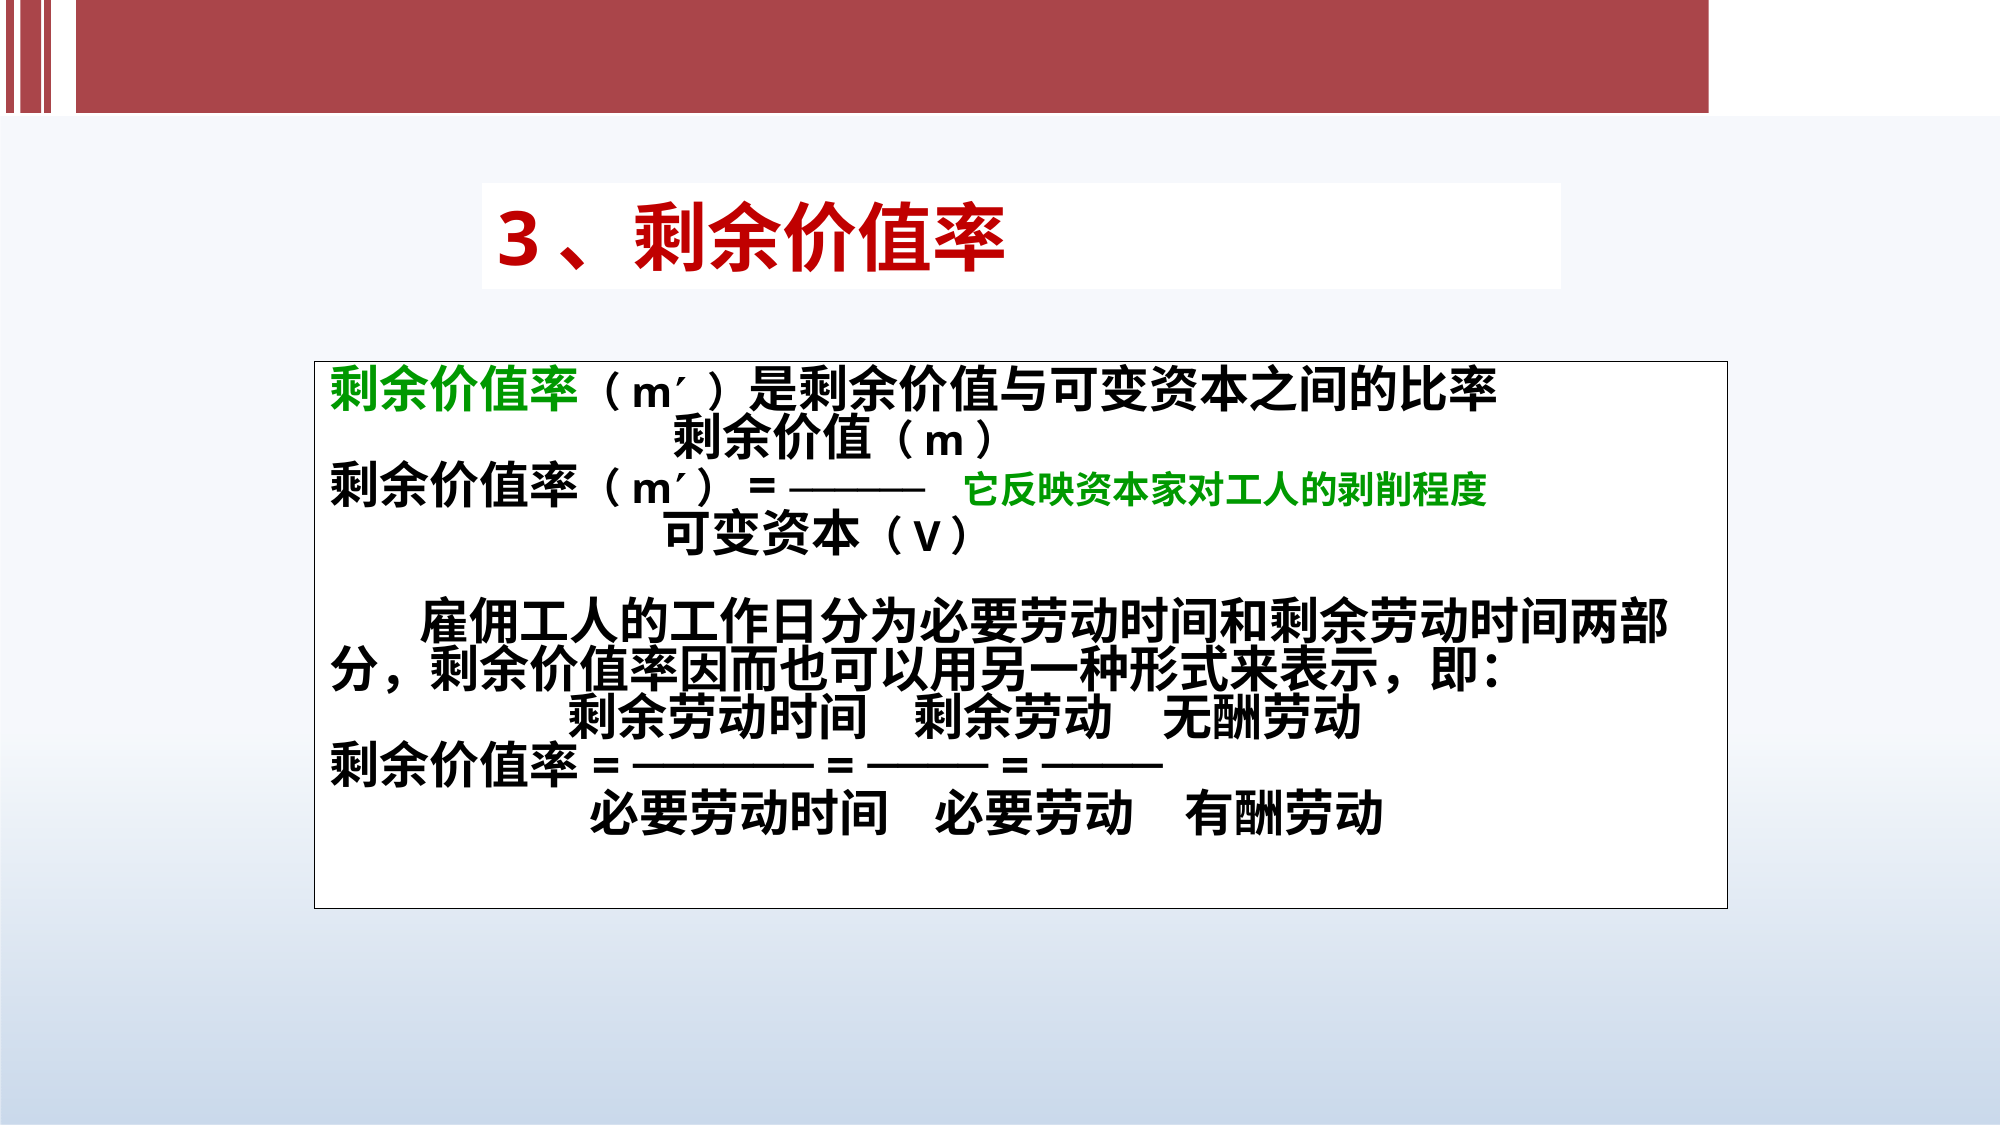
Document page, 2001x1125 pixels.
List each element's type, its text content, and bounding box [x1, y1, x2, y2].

list 剩余价值率（m ）是剩余价值与可变资本之间的比率 剩余价值（m） 剩余价值率（m）= ────── 它反映资本家对工人的剥削程度 可变资本（V） 雇佣工人的工作日分为必要劳动时间和剩余劳动时间两部分，剩余价值率因而也可以用另一种形式来表示，即： 剩余劳动时间 剩余劳动 无酬劳动 剩余价值率= ────── = ──── = ──── 必要劳动时间 必要劳动 有酬劳动 [314, 361, 1728, 909]
title 3、剩余价值率 [482, 183, 1561, 289]
text_box [0, 116, 2000, 1125]
